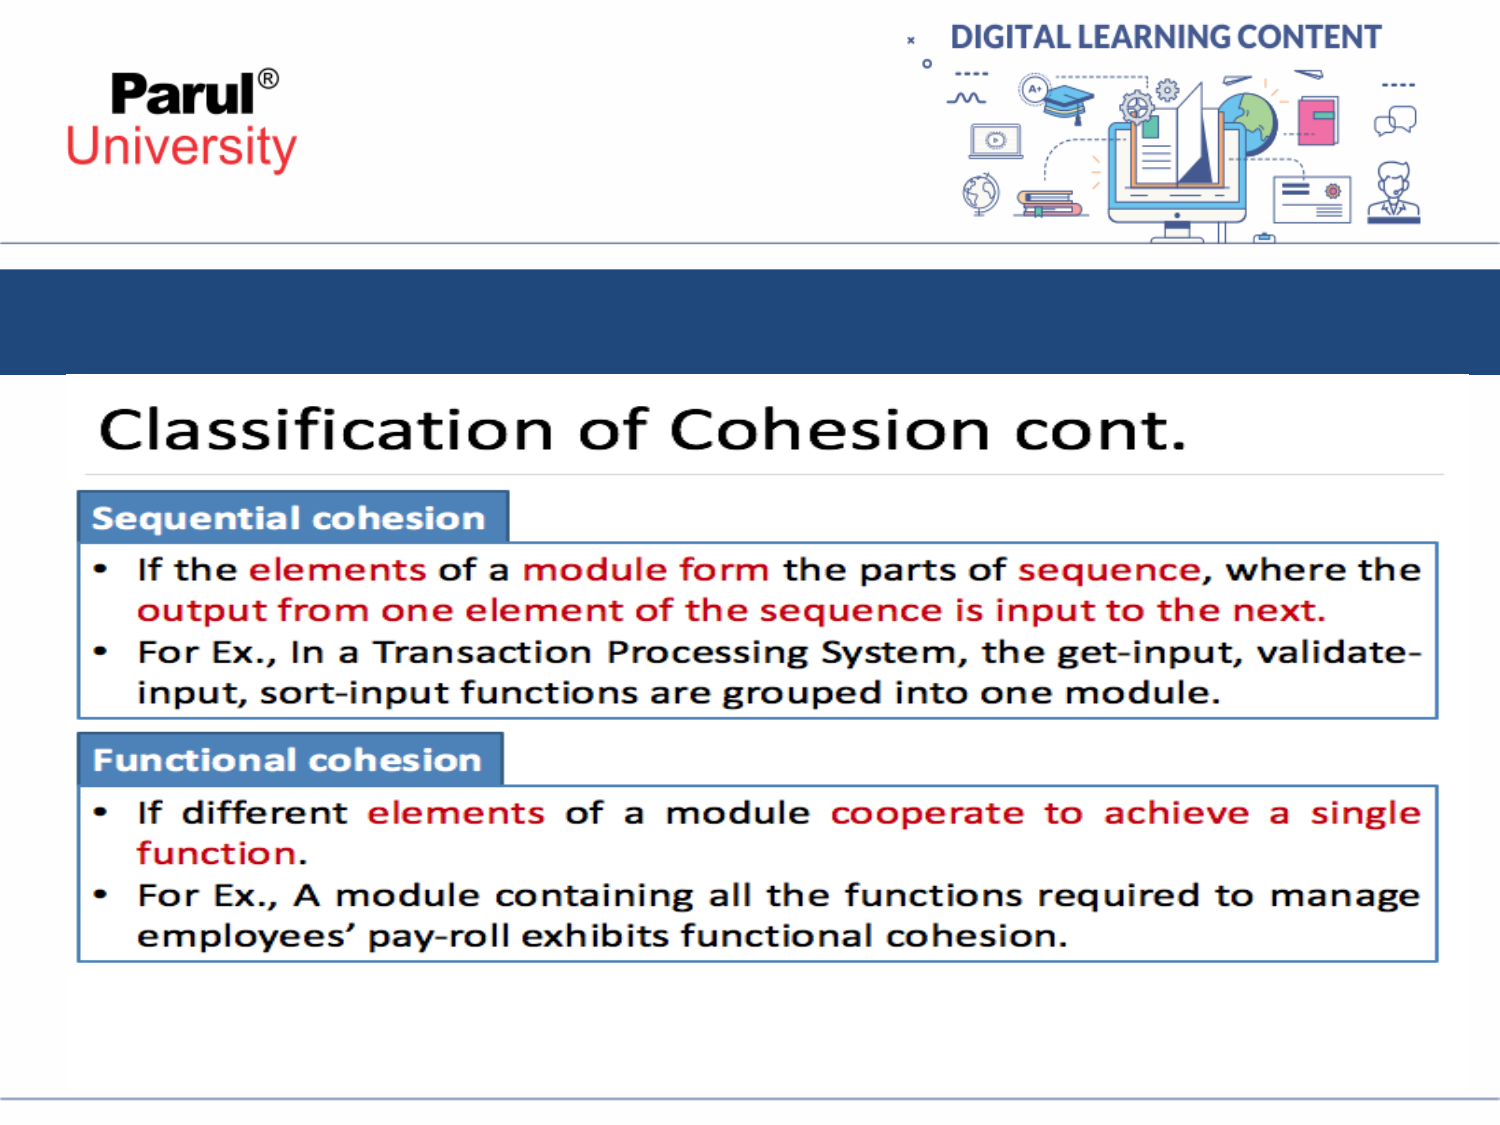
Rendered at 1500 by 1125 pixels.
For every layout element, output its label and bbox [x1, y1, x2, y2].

list [66, 374, 1469, 1090]
picture [0, 0, 1500, 1125]
